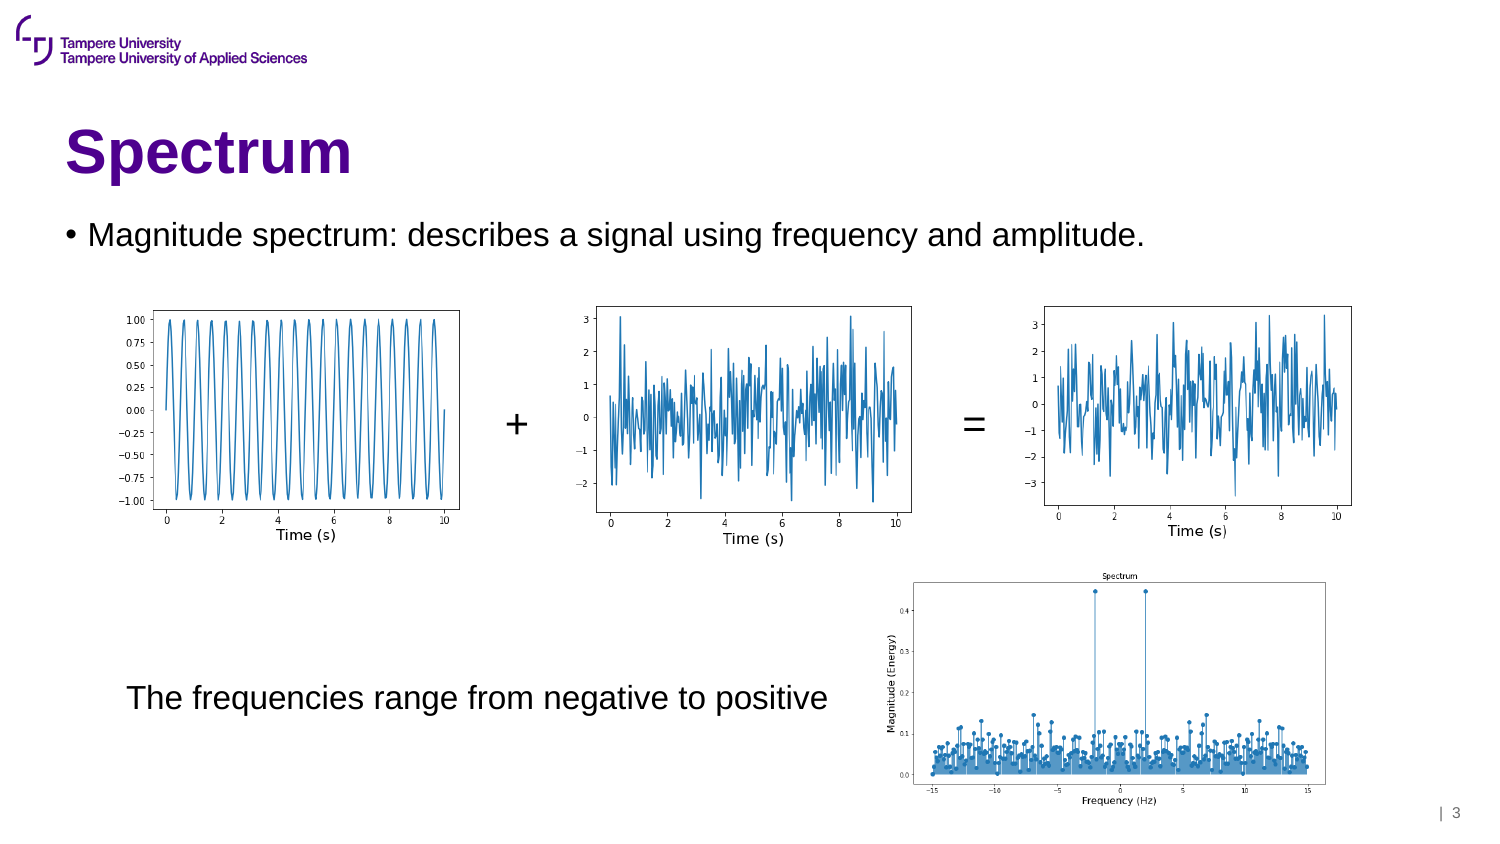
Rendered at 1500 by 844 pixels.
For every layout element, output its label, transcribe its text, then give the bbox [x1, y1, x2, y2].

title Spectrum [50, 112, 1345, 192]
list Magnitude spectrum: describes a signal using frequency and amplitude. [50, 210, 1345, 746]
picture [567, 300, 916, 552]
slide_number | 3 [1439, 798, 1486, 830]
text_box + [490, 389, 545, 454]
text_box = [947, 389, 1002, 454]
text_box The frequencies range from negative to positive [111, 668, 862, 724]
picture [15, 14, 307, 66]
picture [111, 304, 464, 548]
picture [1017, 300, 1356, 544]
picture [883, 568, 1329, 810]
